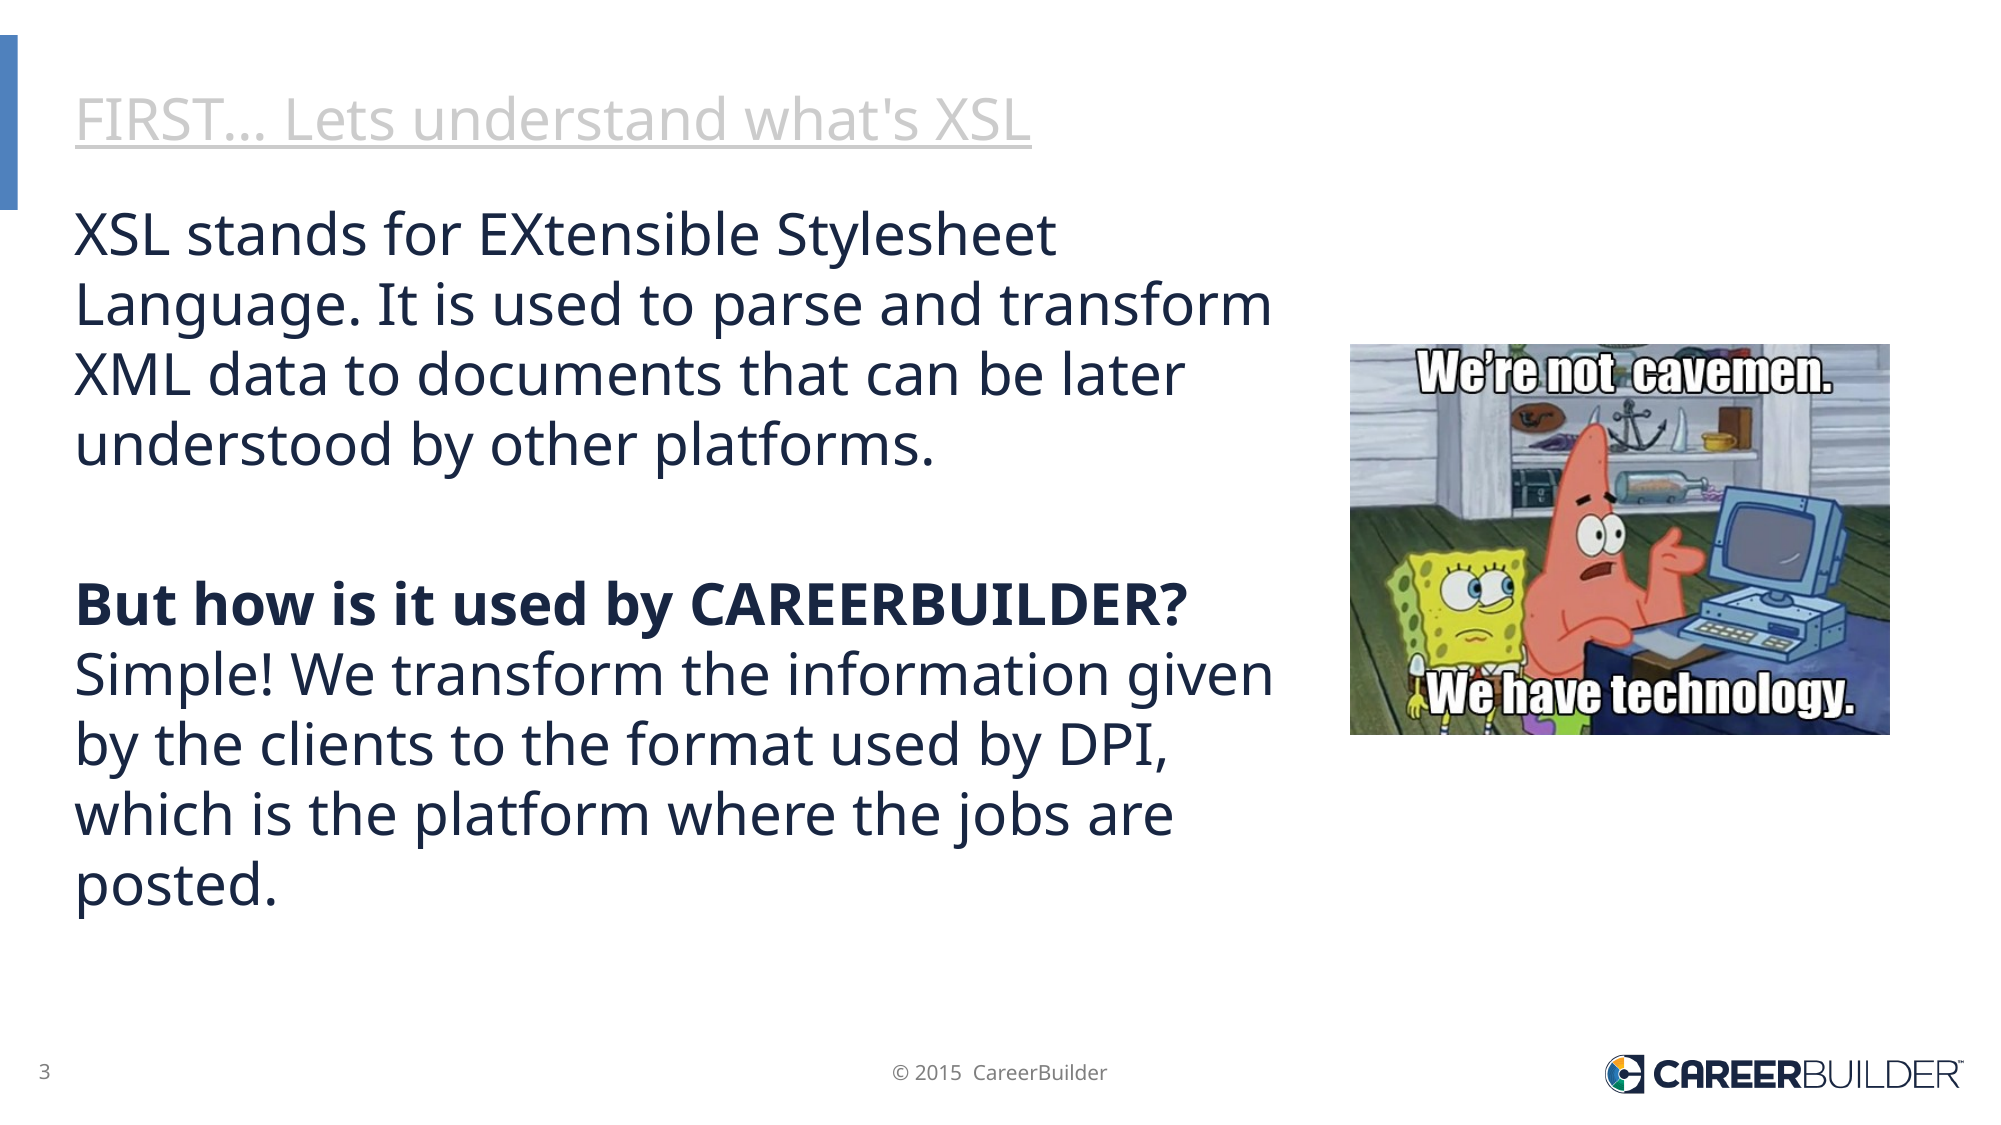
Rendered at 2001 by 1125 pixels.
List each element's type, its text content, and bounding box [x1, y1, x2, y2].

picture [1599, 1048, 1970, 1101]
text_box 3 [24, 1042, 59, 1103]
text_box FIRST... Lets understand what's XSL XSL stands for EXtensible Stylesheet Language. It is used to parse and transform XML data to documents that can be later understood by other platforms. But how is it used by CAREERBUILDER? Simple! We transform the information given by the clients to the format used by DPI, which is the platform where the jobs are posted. [59, 74, 1344, 1125]
picture [1349, 344, 1890, 735]
